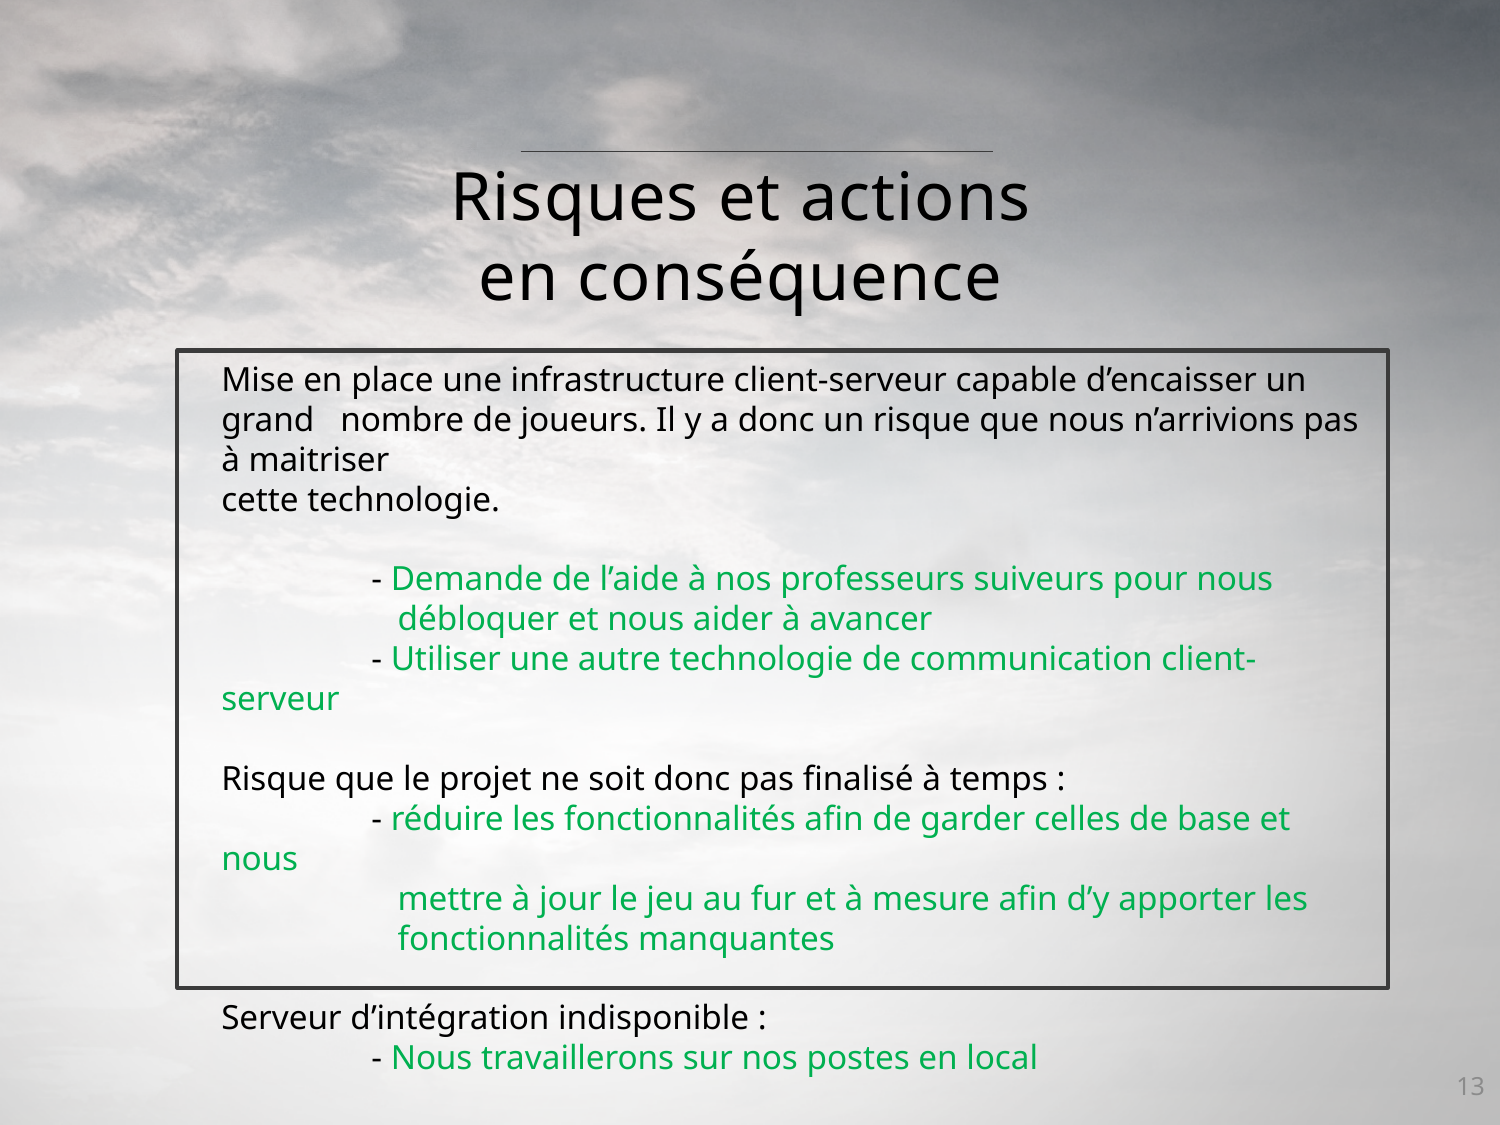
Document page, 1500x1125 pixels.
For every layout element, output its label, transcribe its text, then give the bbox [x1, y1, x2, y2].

text_box Risques et actions en conséquence [374, 153, 1126, 314]
text_box Mise en place une infrastructure client-serveur capable d’encaisser un grand nombre de joueurs. Il y a donc un risque que nous n’arrivions pas à maitriser cette technologie. - Demande de l’aide à nos professeurs suiveurs pour nous débloquer et nous aider à avancer - Utiliser une autre technologie de communication client-serveur Risque que le projet ne soit donc pas finalisé à temps : - réduire les fonctionnalités afin de garder celles de base et nous mettre à jour le jeu au fur et à mesure afin d’y apporter les fonctionnalités manquantes Serveur d’intégration indisponible : - Nous travaillerons sur nos postes en local [206, 350, 1388, 1084]
slide_number 13 [1149, 1057, 1500, 1118]
text_box [175, 348, 1390, 990]
picture [0, 0, 1500, 1125]
